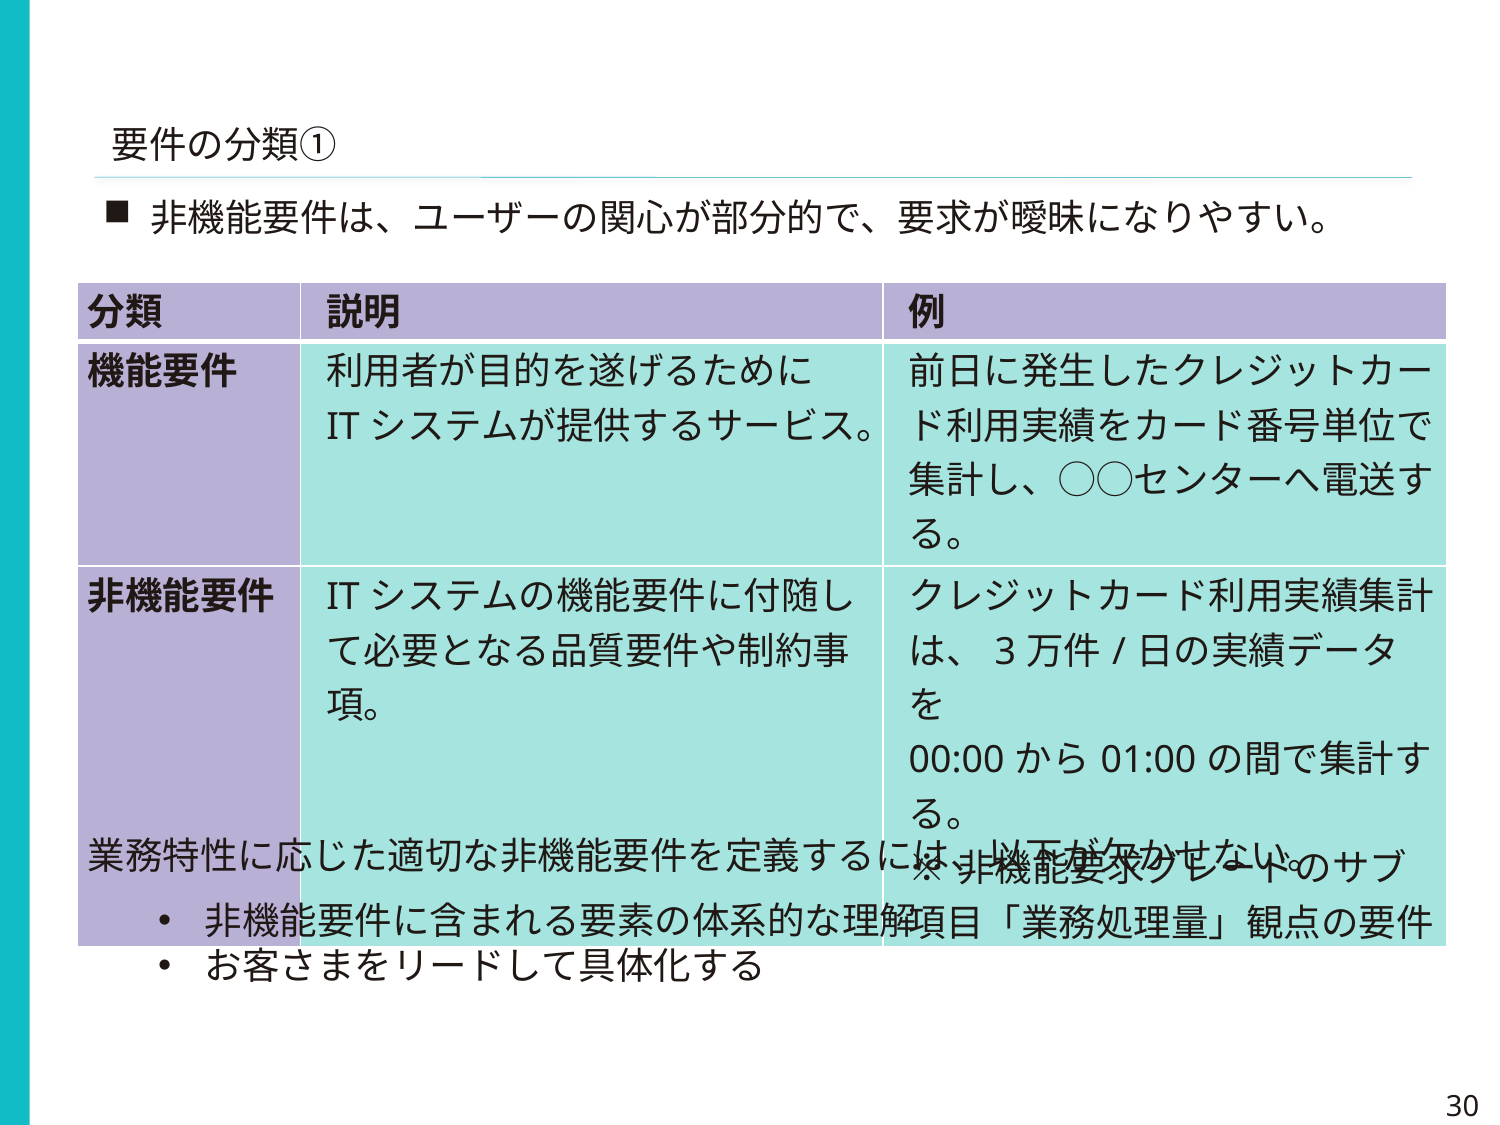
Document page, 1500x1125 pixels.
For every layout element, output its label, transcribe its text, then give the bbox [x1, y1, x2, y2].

table_cell ITシステムの機能要件に付随して必要となる品質要件や制約事項。 [301, 567, 882, 824]
table_cell 非機能要件 [78, 567, 300, 824]
table_cell 機能要件 [78, 344, 300, 565]
list 要件の分類① [97, 113, 1054, 173]
slide_number 30 [1285, 1079, 1495, 1125]
table_cell 利用者が目的を遂げるために ITシステムが提供するサービス。 [301, 344, 882, 565]
text_box 非機能要件は、ユーザーの関心が部分的で、要求が曖昧になりやすい。 [88, 186, 1436, 247]
text_box 業務特性に応じた適切な非機能要件を定義するには、以下が欠かせない。 非機能要件に含まれる要素の体系的な理解 お客さまをリードして具体化する [73, 824, 1447, 995]
table_header 例 [884, 283, 1446, 339]
picture [0, 0, 49, 1125]
table_cell 前日に発生したクレジットカード利用実績をカード番号単位で集計し、◯◯センターへ電送する。 [884, 344, 1446, 565]
table_cell クレジットカード利用実績集計は、3万件/日の実績データを 00:00から01:00の間で集計する。 ※非機能要求グレードのサブ項目「業務処理量」観点の要件 [884, 567, 1446, 824]
table_header 説明 [301, 283, 882, 339]
table_header 分類 [78, 283, 300, 339]
